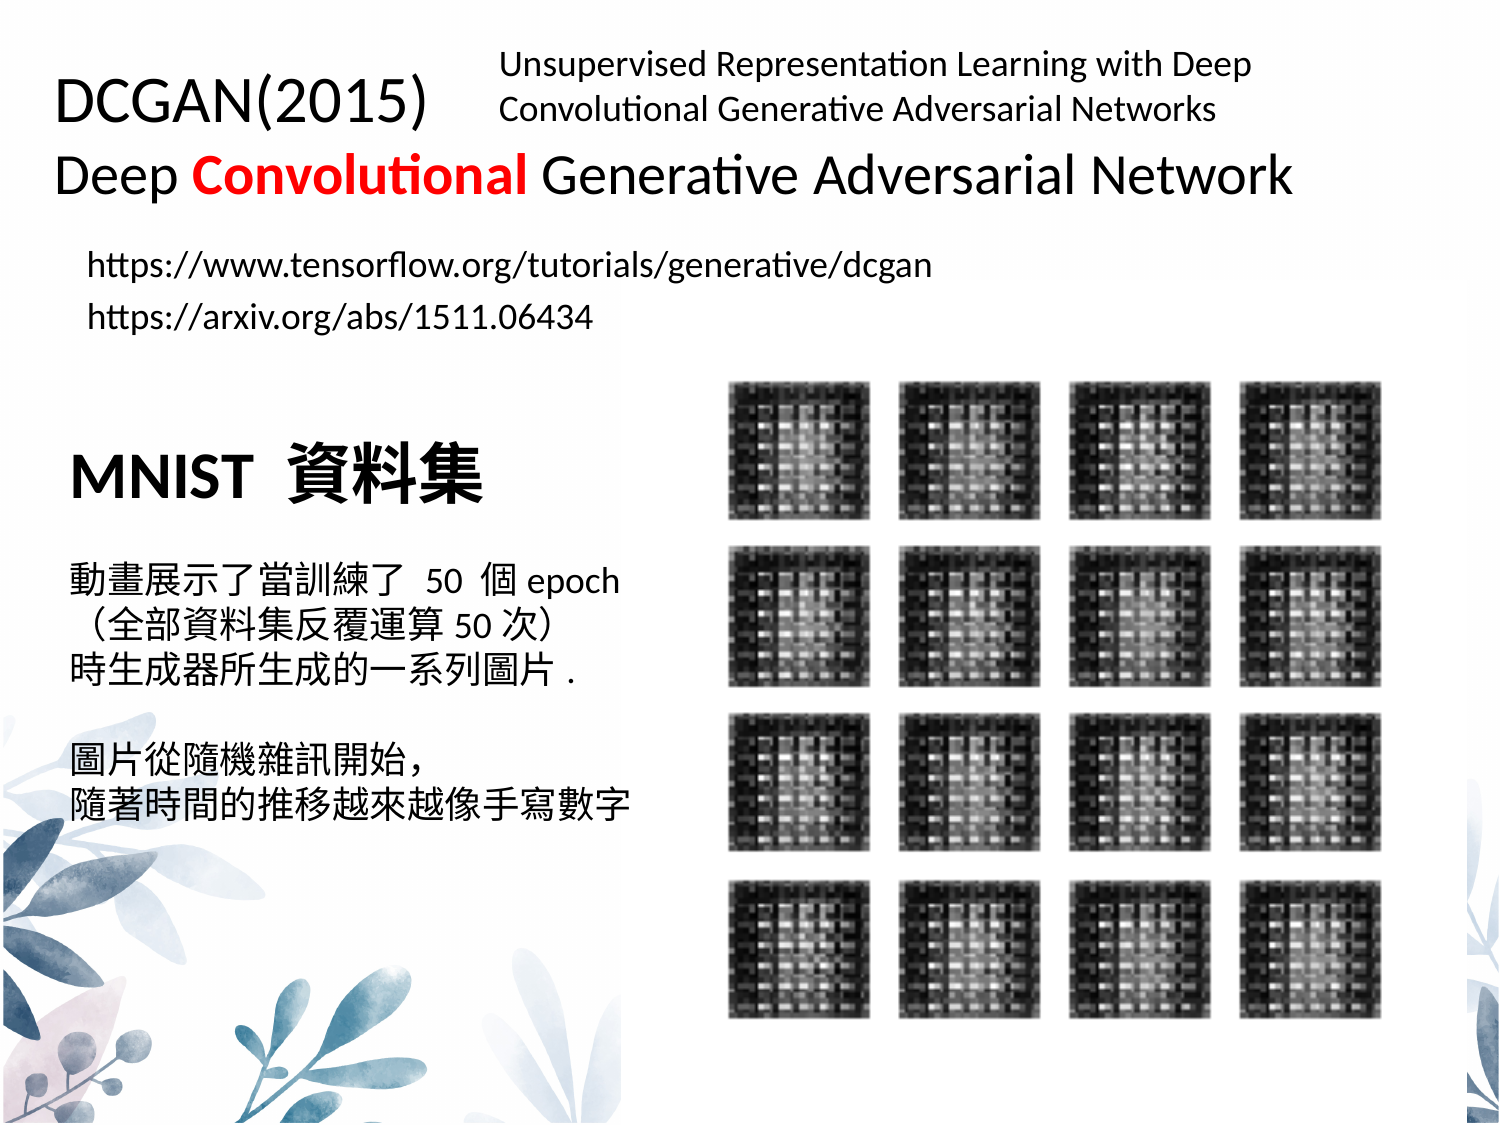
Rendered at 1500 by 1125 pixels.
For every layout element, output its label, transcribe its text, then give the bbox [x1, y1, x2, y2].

text_box https://arxiv.org/abs/1511.06434 [72, 284, 609, 345]
text_box https://www.tensorflow.org/tutorials/generative/dcgan [71, 232, 1119, 293]
text_box MNIST 資料集 動畫展示了當訓練了 50 個epoch （全部資料集反覆運算50次） 時生成器所生成的一系列圖片. 圖片從隨機雜訊開始， 隨著時間的推移越來越像手寫數字 [55, 424, 616, 834]
picture [0, 0, 1500, 1125]
text_box Unsupervised Representation Learning with Deep Convolutional Generative Adversarial Networks [484, 31, 1317, 137]
text_box DCGAN(2015) Deep Convolutional Generative Adversarial Network [40, 48, 1443, 214]
